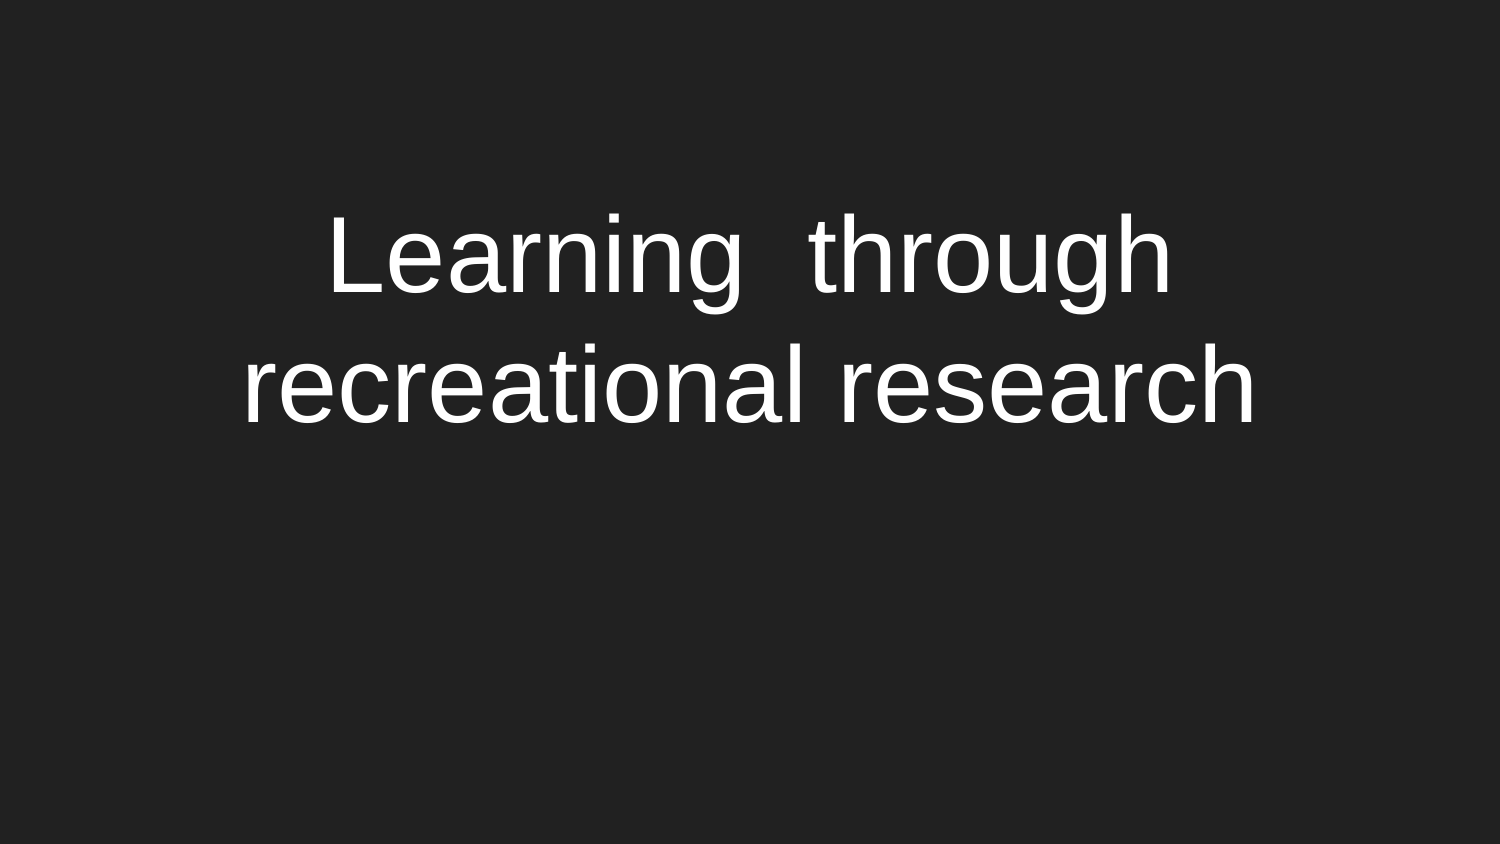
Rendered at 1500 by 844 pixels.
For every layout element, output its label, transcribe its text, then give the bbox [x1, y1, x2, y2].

title Learning through recreational research [51, 122, 1449, 459]
